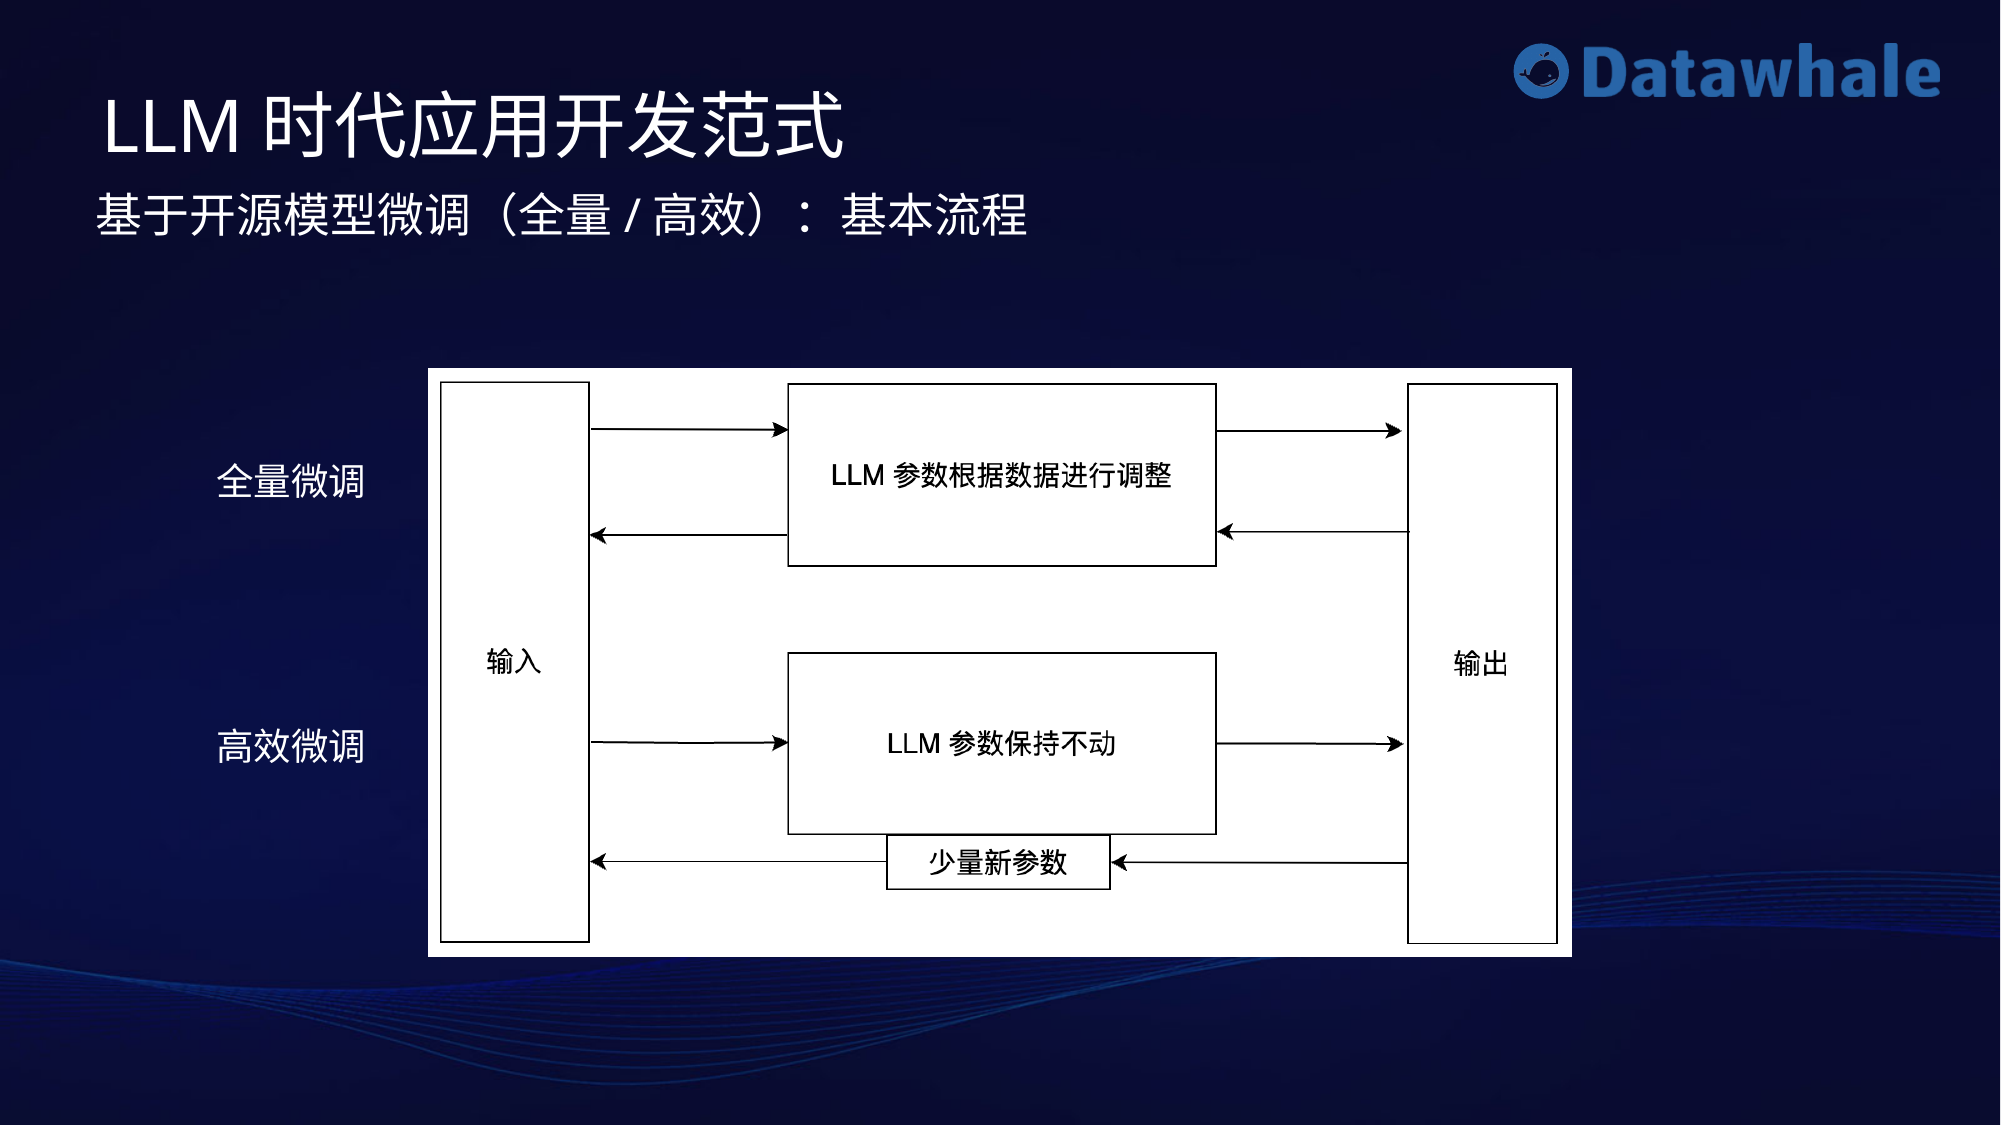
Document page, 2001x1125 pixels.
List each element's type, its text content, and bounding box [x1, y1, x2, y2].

text_box 全量微调 [208, 450, 379, 511]
text_box 高效微调 [208, 715, 379, 776]
text_box 基于开源模型微调（全量/高效）：基本流程 [91, 181, 1033, 246]
picture [0, 0, 2001, 1125]
text_box LLM时代应用开发范式 [97, 75, 850, 171]
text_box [1513, 43, 1940, 99]
